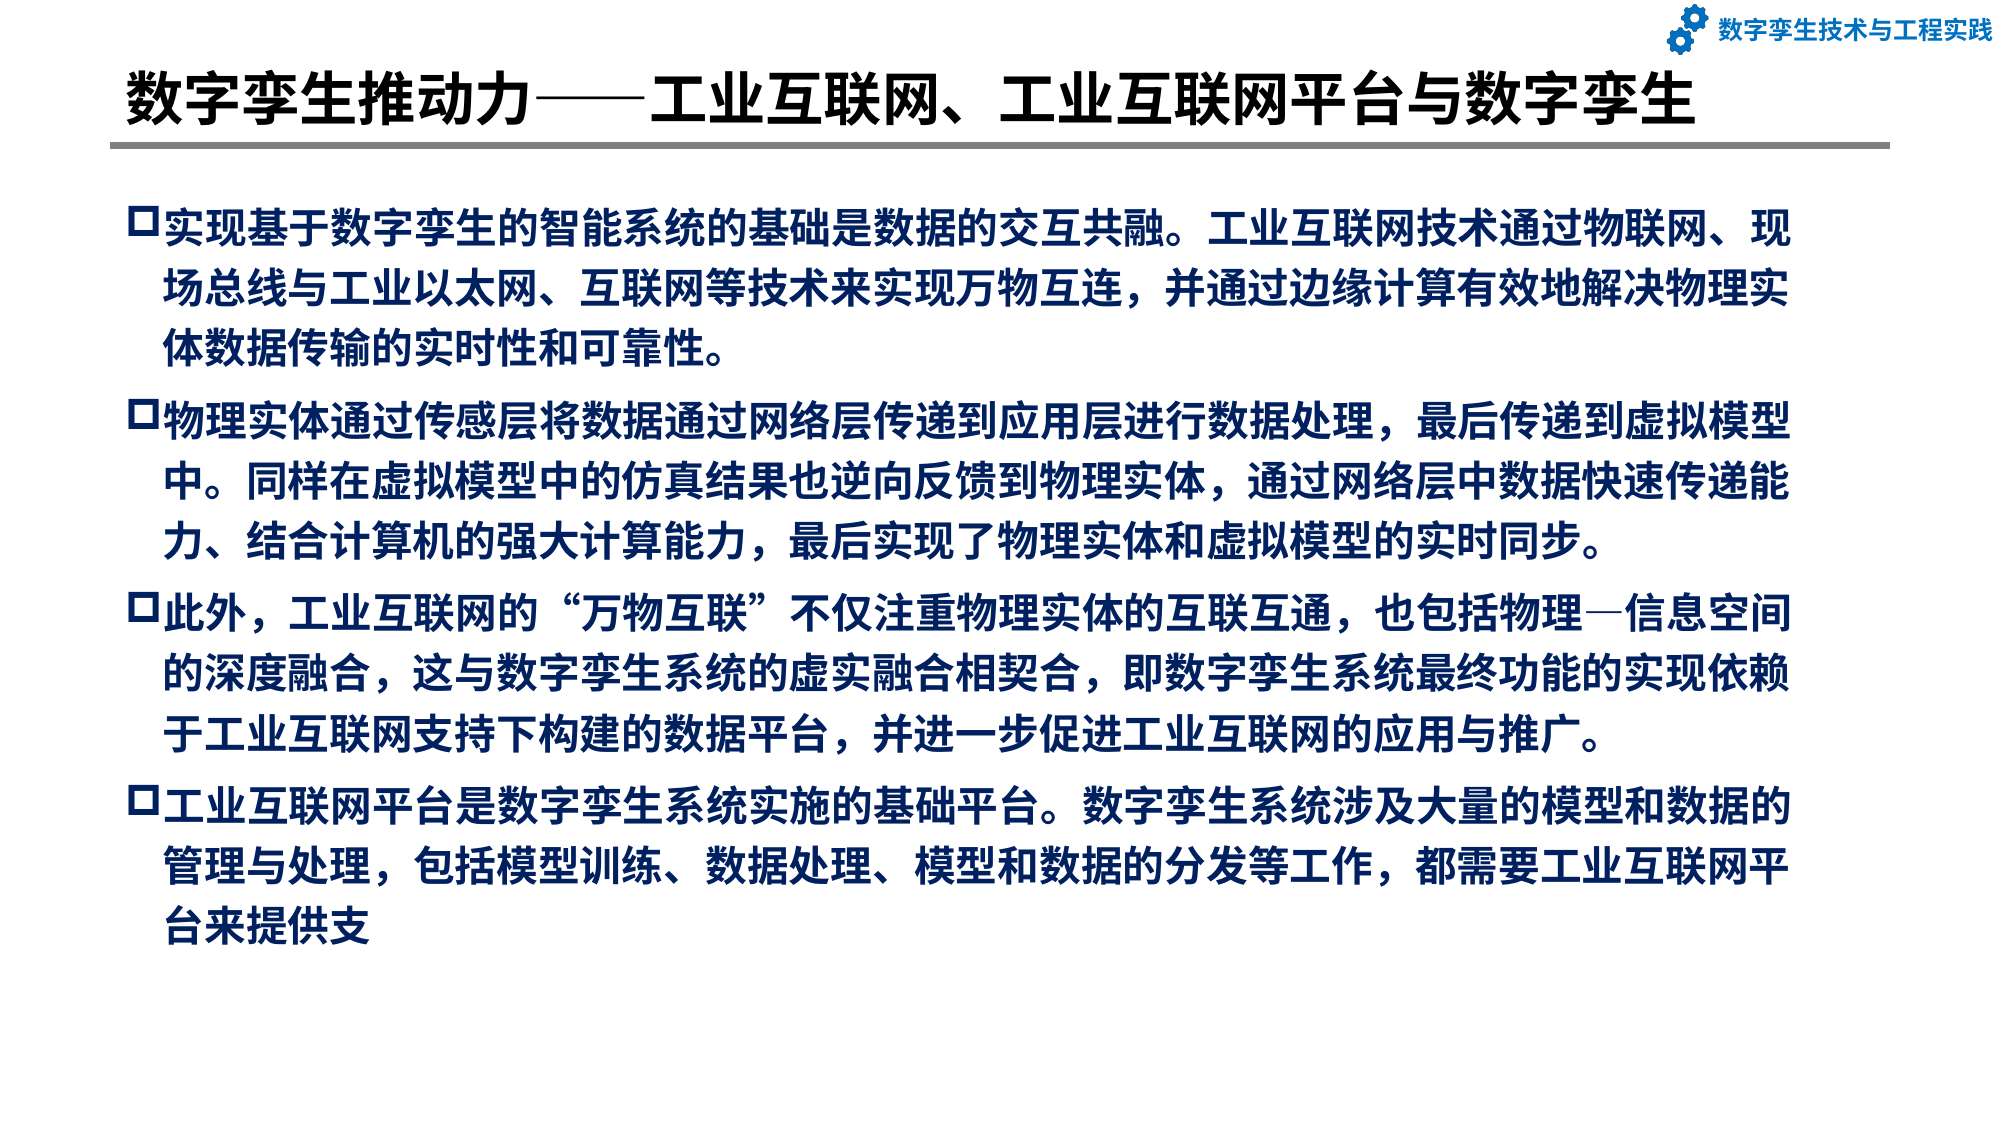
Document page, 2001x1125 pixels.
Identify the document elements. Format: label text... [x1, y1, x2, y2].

title 数字孪生推动力——工业互联网、工业互联网平台与数字孪生 [109, 0, 1890, 142]
list 实现基于数字孪生的智能系统的基础是数据的交互共融。工业互联网技术通过物联网、现场总线与工业以太网、互联网等技术来实现万物互连，并通过边缘计算有效地解决物理实体数据传输的实时性和可靠性。 物理实体通过传感层将数据通过网络层传递到应用层进行数据处理，最后传递到虚拟模型中。同样在虚拟模型中的仿真结果也逆向反馈到物理实体，通过网络层中数据快速传递能力、结合计算机的强大计算能力，最后实现了物理实体和虚拟模型的实时同步。 此外，工业互联网的“万物互联”不仅注重物理实体的互联互通，也包括物理—信息空间的深度融合，这与数字孪生系统的虚实融合相契合，即数字孪生系统最终功能的实现依赖于工业互联网支持下构建的数据平台，并进一步促进工业互联网的应用与推广。 工业互联网平台是数字孪生系统实施的基础平台。数字孪生系统涉及大量的模型和数据的管理与处理，包括模型训练、数据处理、模型和数据的分发等工作，都需要工业互联网平台来提供支 [109, 184, 1834, 1008]
